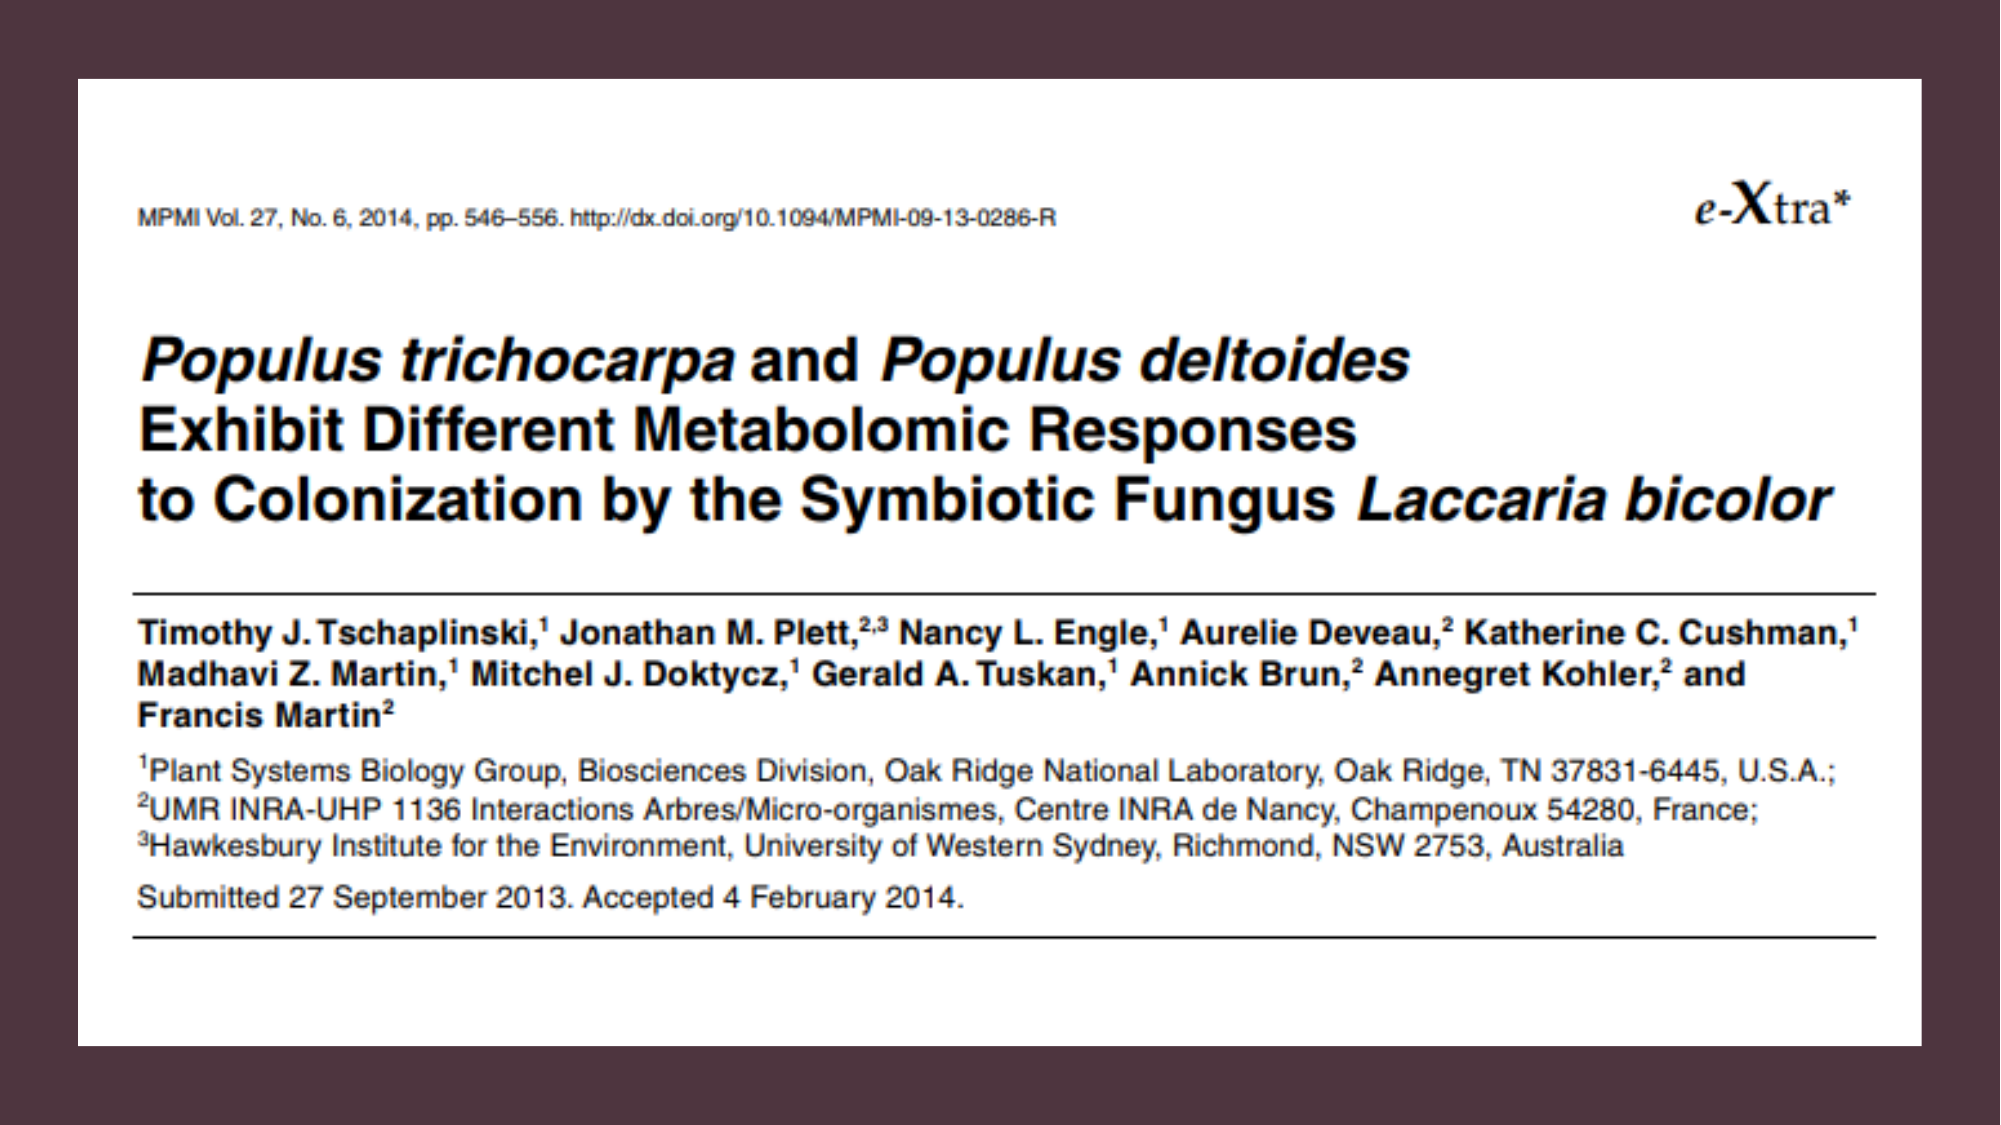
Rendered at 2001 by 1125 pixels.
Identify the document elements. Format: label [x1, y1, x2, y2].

text_box [77, 78, 1923, 1047]
text_box [0, 0, 2000, 1125]
picture [105, 157, 1895, 968]
